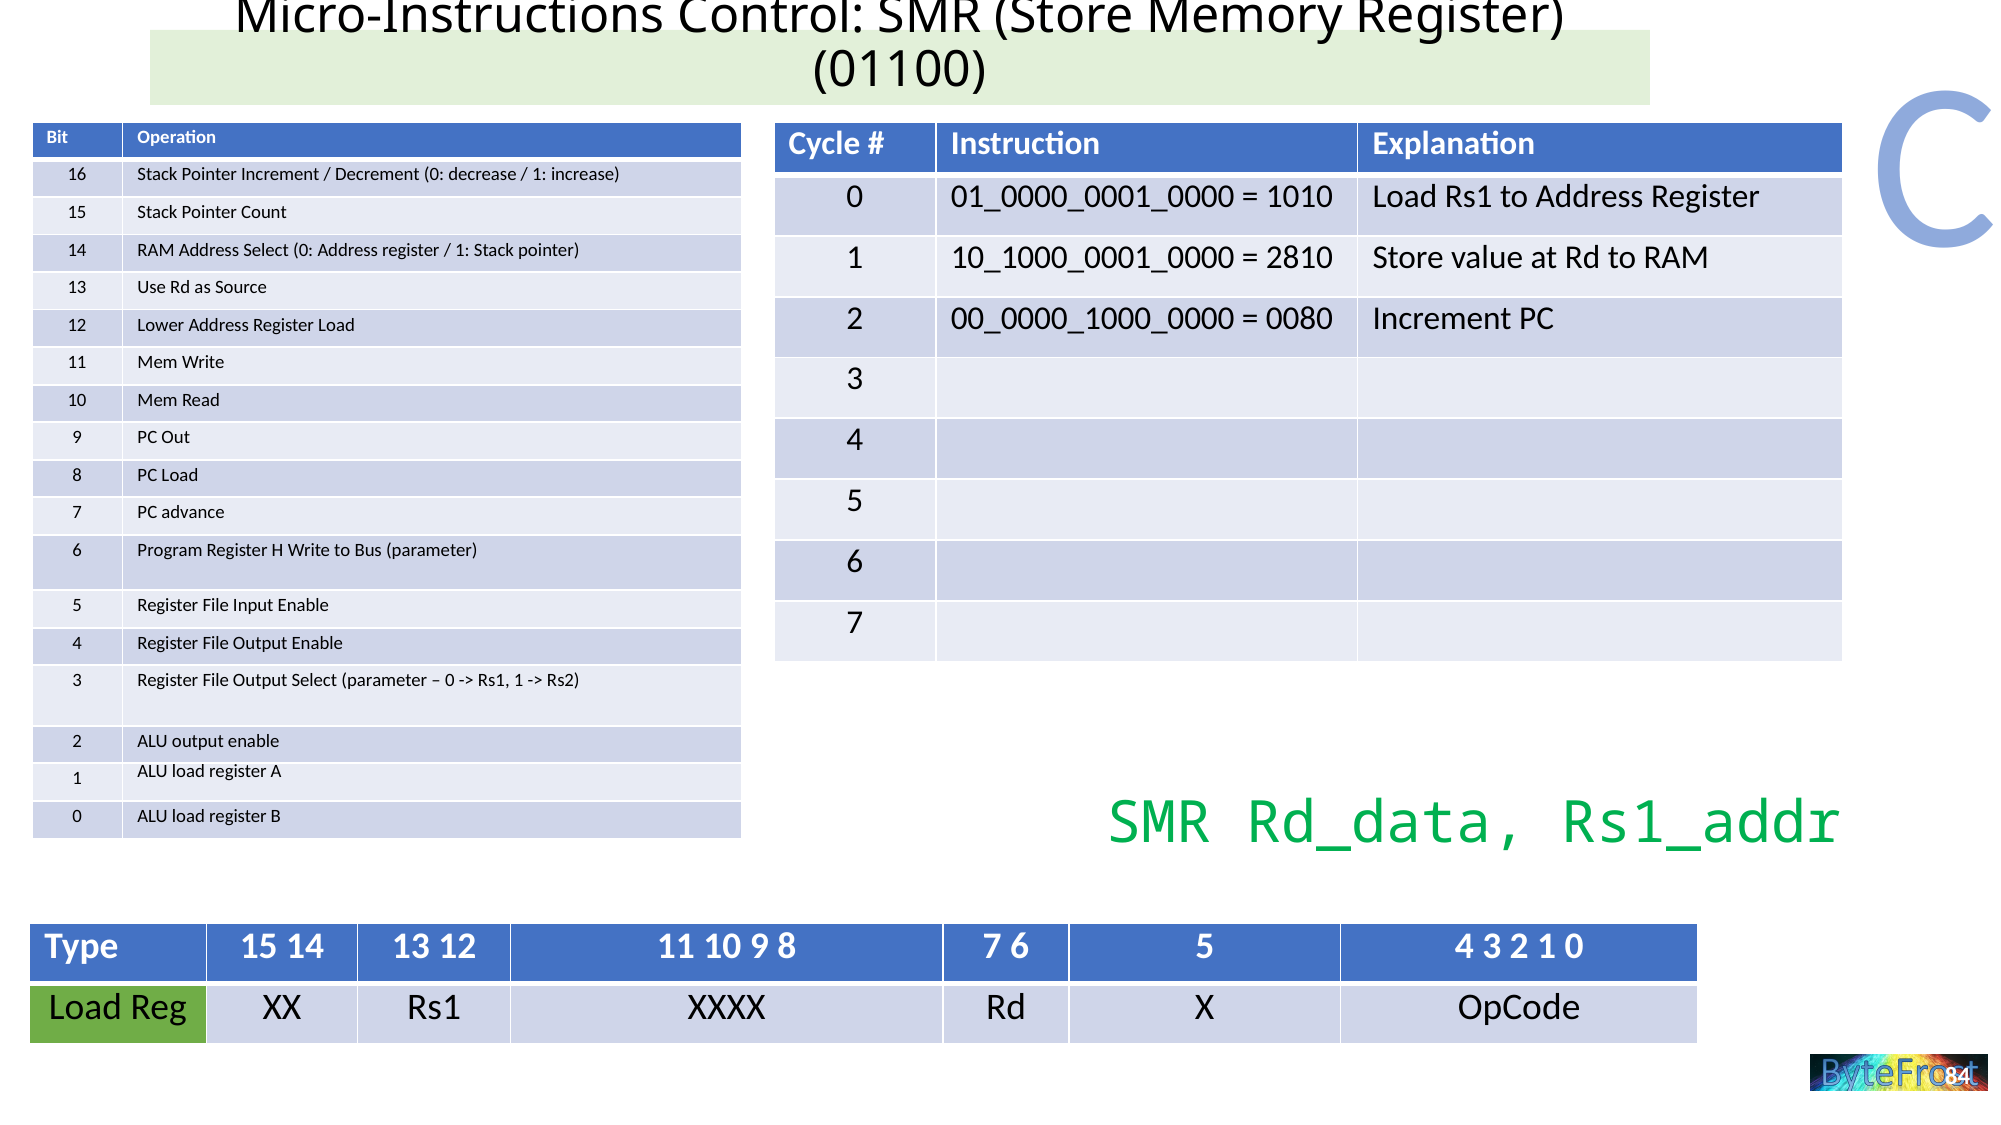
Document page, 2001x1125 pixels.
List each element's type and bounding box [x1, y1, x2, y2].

table_header [33, 123, 122, 157]
table_cell [123, 802, 741, 838]
table_header [1070, 924, 1340, 981]
table_cell [775, 237, 935, 296]
table_cell [33, 310, 122, 346]
table_cell [944, 986, 1068, 1043]
table_cell [123, 666, 741, 725]
table_header [30, 924, 206, 981]
table_cell [123, 764, 741, 800]
table_cell [33, 273, 122, 309]
table_header [511, 924, 942, 981]
table_cell [33, 386, 122, 421]
table_cell [775, 358, 935, 417]
table_cell [33, 802, 122, 838]
table_cell [937, 178, 1357, 235]
table_cell [123, 629, 741, 664]
table_header [775, 123, 935, 172]
table_cell [358, 986, 510, 1043]
table_cell [937, 358, 1357, 417]
text_box [1535, 1044, 1986, 1105]
table_cell [937, 237, 1357, 296]
table_cell [1358, 298, 1842, 357]
table_cell [775, 480, 935, 539]
table_cell [123, 536, 741, 589]
table_cell [33, 235, 122, 271]
table_cell [123, 727, 741, 762]
table_cell [1070, 986, 1340, 1043]
table_cell [123, 273, 741, 309]
table_cell [123, 423, 741, 459]
table_cell [33, 629, 122, 664]
table_header [1358, 123, 1842, 172]
table_header [123, 123, 741, 157]
table_cell [123, 591, 741, 627]
table_header [944, 924, 1068, 981]
table_cell [33, 727, 122, 762]
table_header [937, 123, 1357, 172]
table_cell [33, 461, 122, 496]
table_header [358, 924, 510, 981]
table_cell [123, 498, 741, 534]
table_cell [207, 986, 357, 1043]
table_cell [30, 986, 206, 1043]
table_cell [123, 310, 741, 346]
table_cell [1341, 986, 1697, 1043]
title [150, 29, 1650, 105]
table_cell [937, 541, 1357, 600]
table_cell [775, 541, 935, 600]
table_cell [775, 419, 935, 478]
table_cell [33, 666, 122, 725]
table_cell [1358, 358, 1842, 417]
table_cell [123, 461, 741, 496]
table_cell [123, 198, 741, 234]
table_cell [937, 419, 1357, 478]
table_cell [775, 602, 935, 661]
table_cell [1358, 541, 1842, 600]
picture [1810, 1054, 1988, 1091]
table_cell [33, 162, 122, 196]
table_cell [1358, 480, 1842, 539]
table_cell [33, 348, 122, 384]
table_cell [1358, 419, 1842, 478]
table_cell [123, 386, 741, 421]
table_cell [33, 198, 122, 234]
table_cell [937, 602, 1357, 661]
table_cell [123, 348, 741, 384]
table_cell [33, 764, 122, 800]
text_box [1855, 0, 2000, 303]
table_cell [775, 178, 935, 235]
table_cell [33, 591, 122, 627]
table_header [1341, 924, 1697, 981]
table_cell [33, 498, 122, 534]
table_cell [33, 536, 122, 589]
table_cell [511, 986, 942, 1043]
table_cell [1358, 178, 1842, 235]
table_cell [1358, 602, 1842, 661]
table_cell [937, 480, 1357, 539]
table_cell [1358, 237, 1842, 296]
table_cell [33, 423, 122, 459]
text_box [1056, 776, 1856, 862]
table_cell [123, 162, 741, 196]
table_cell [123, 235, 741, 271]
table_header [207, 924, 357, 981]
table_cell [775, 298, 935, 357]
table_cell [937, 298, 1357, 357]
